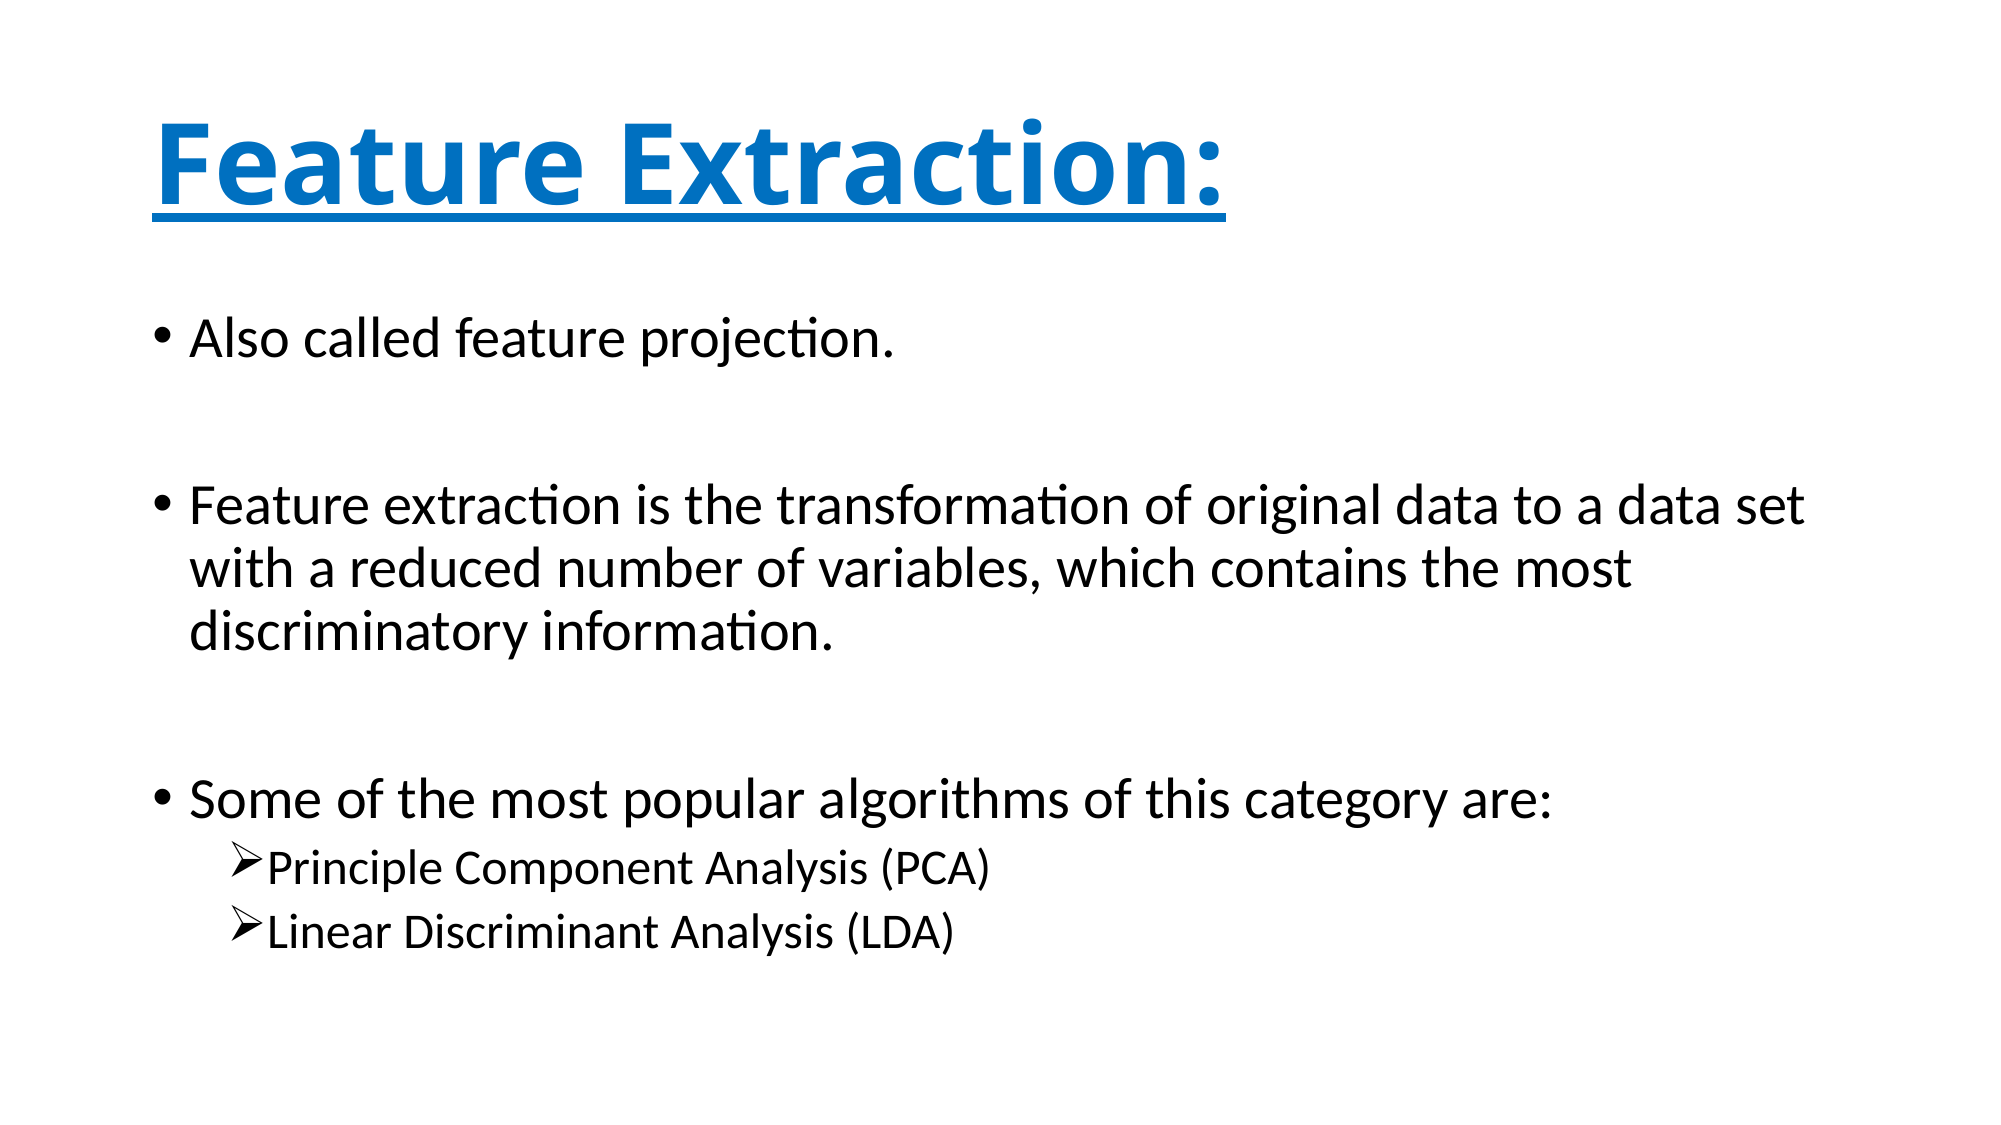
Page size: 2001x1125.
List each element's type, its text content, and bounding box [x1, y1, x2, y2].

list Also called feature projection. Feature extraction is the transformation of original data to a data set with a reduced number of variables, which contains the most discriminatory information. Some of the most popular algorithms of this category are: Principle Component Analysis (PCA) Linear Discriminant Analysis (LDA) [137, 299, 1863, 1014]
title Feature Extraction: [137, 59, 1863, 278]
